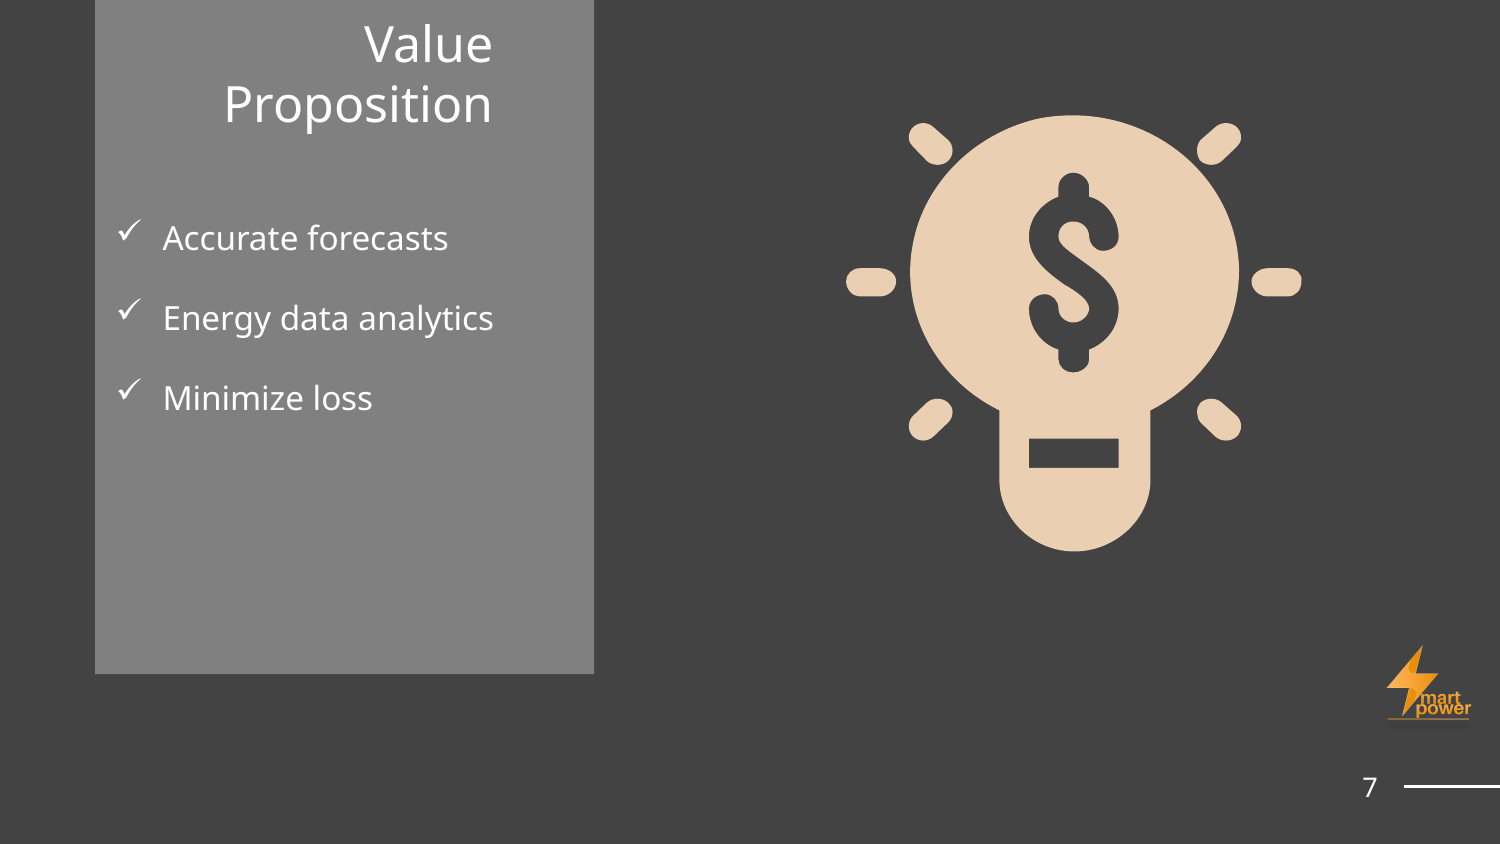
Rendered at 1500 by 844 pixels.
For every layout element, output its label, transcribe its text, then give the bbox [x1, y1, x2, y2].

text_box [95, 0, 595, 675]
title Value Proposition [84, 0, 509, 148]
slide_number 7 [1302, 766, 1393, 812]
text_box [845, 115, 1303, 552]
picture [1320, 607, 1500, 790]
subtitle Accurate forecasts Energy data analytics Minimize loss [100, 202, 583, 844]
